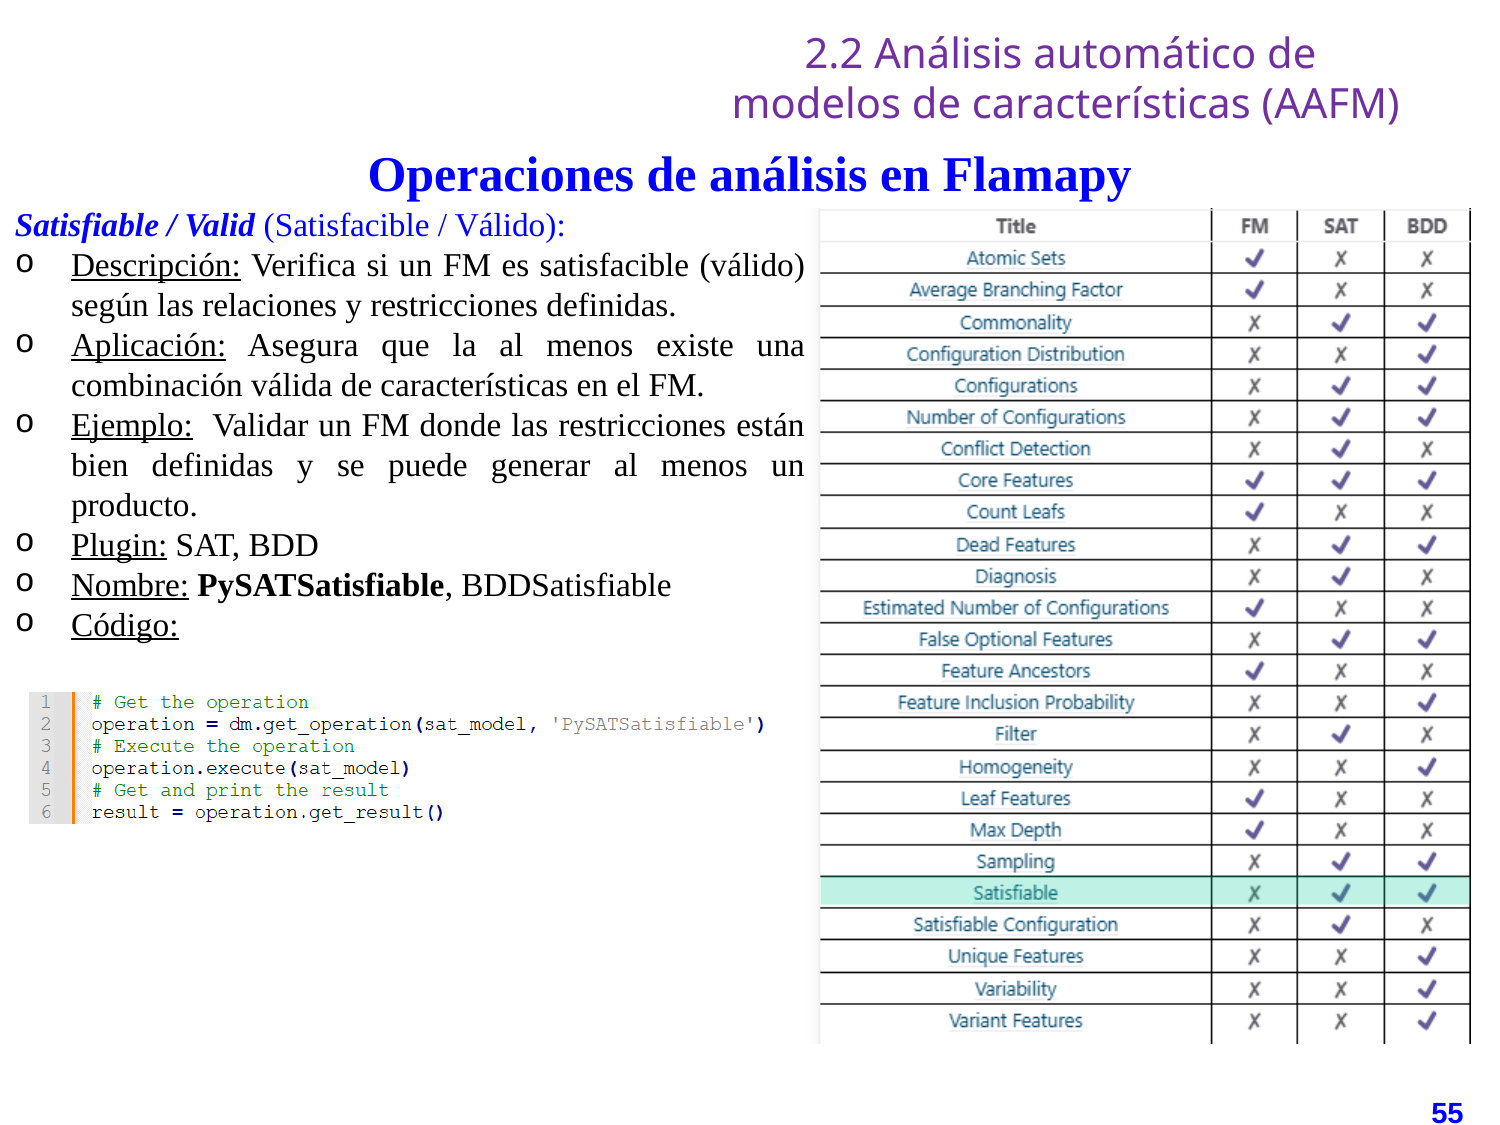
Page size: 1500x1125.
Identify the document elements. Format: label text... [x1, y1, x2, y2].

text_box Operaciones de análisis en Flamapy [0, 134, 1500, 209]
text_box Satisfiable / Valid (Satisfacible / Válido): Descripción: Verifica si un FM es satisfacible (válido) según las relaciones y restricciones definidas. Aplicación: Asegura que la al menos existe una combinación válida de características en el FM. Ejemplo: Validar un FM donde las restricciones están bien definidas y se puede generar al menos un producto. Plugin: SAT, BDD Nombre: PySATSatisfiable, BDDSatisfiable Código: [0, 196, 821, 651]
picture [29, 692, 767, 825]
picture [798, 207, 1471, 1044]
title 2.2 Análisis automático de modelos de características (AAFM) [631, 19, 1500, 126]
